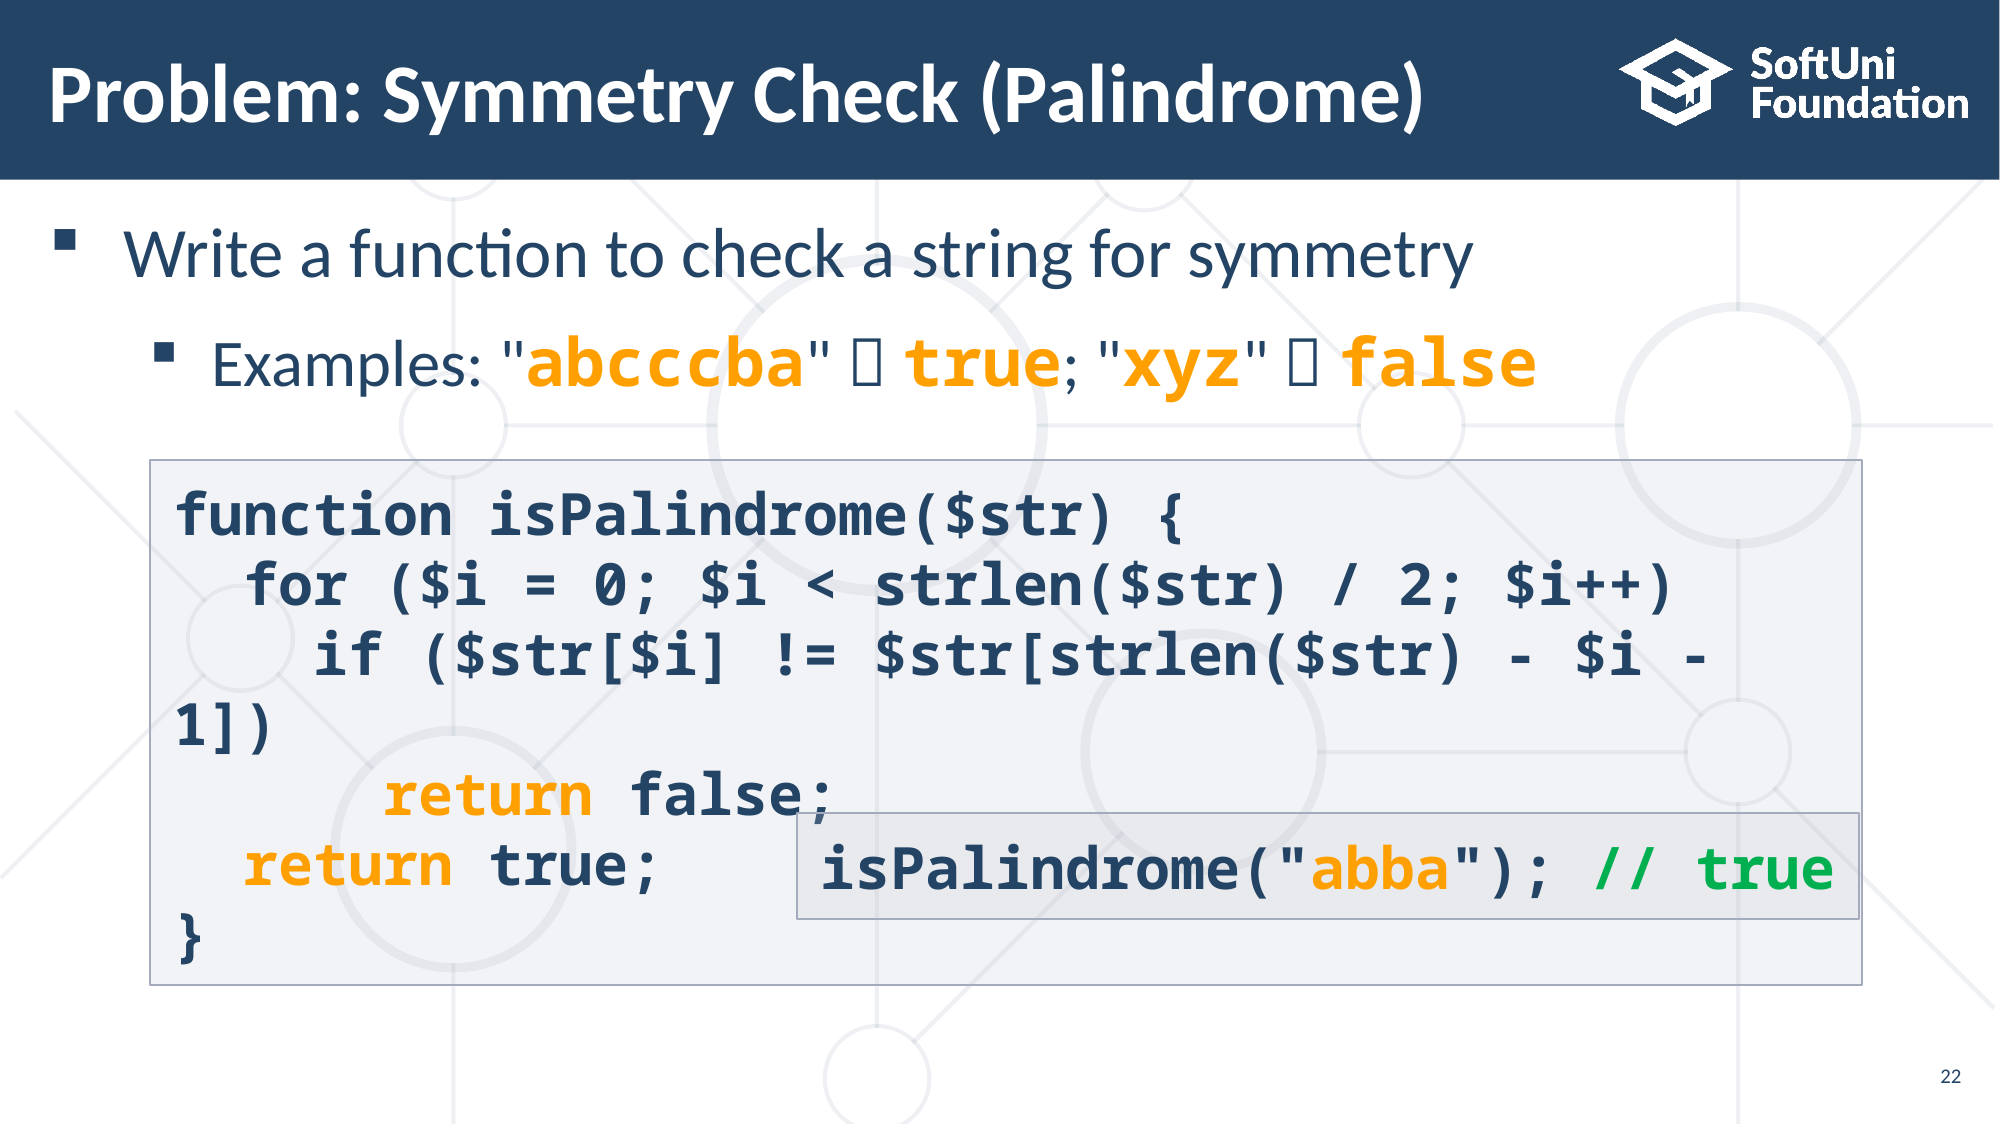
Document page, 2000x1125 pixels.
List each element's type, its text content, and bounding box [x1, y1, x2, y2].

text_box function isPalindrome($str) { for ($i = 0; $i < strlen($str) / 2; $i++) if ($str[$i] != $str[strlen($str) - $i - 1]) return false; return true; } [149, 459, 1863, 986]
slide_number 22 [1896, 1049, 1968, 1101]
title Problem: Symmetry Check (Palindrome) [31, 16, 1591, 162]
text_box isPalindrome("abba"); // true [796, 813, 1860, 919]
list Write a function to check a string for symmetry Examples: "abcccba"  true; "xyz"  false [31, 196, 1970, 1050]
picture [1618, 38, 1968, 126]
